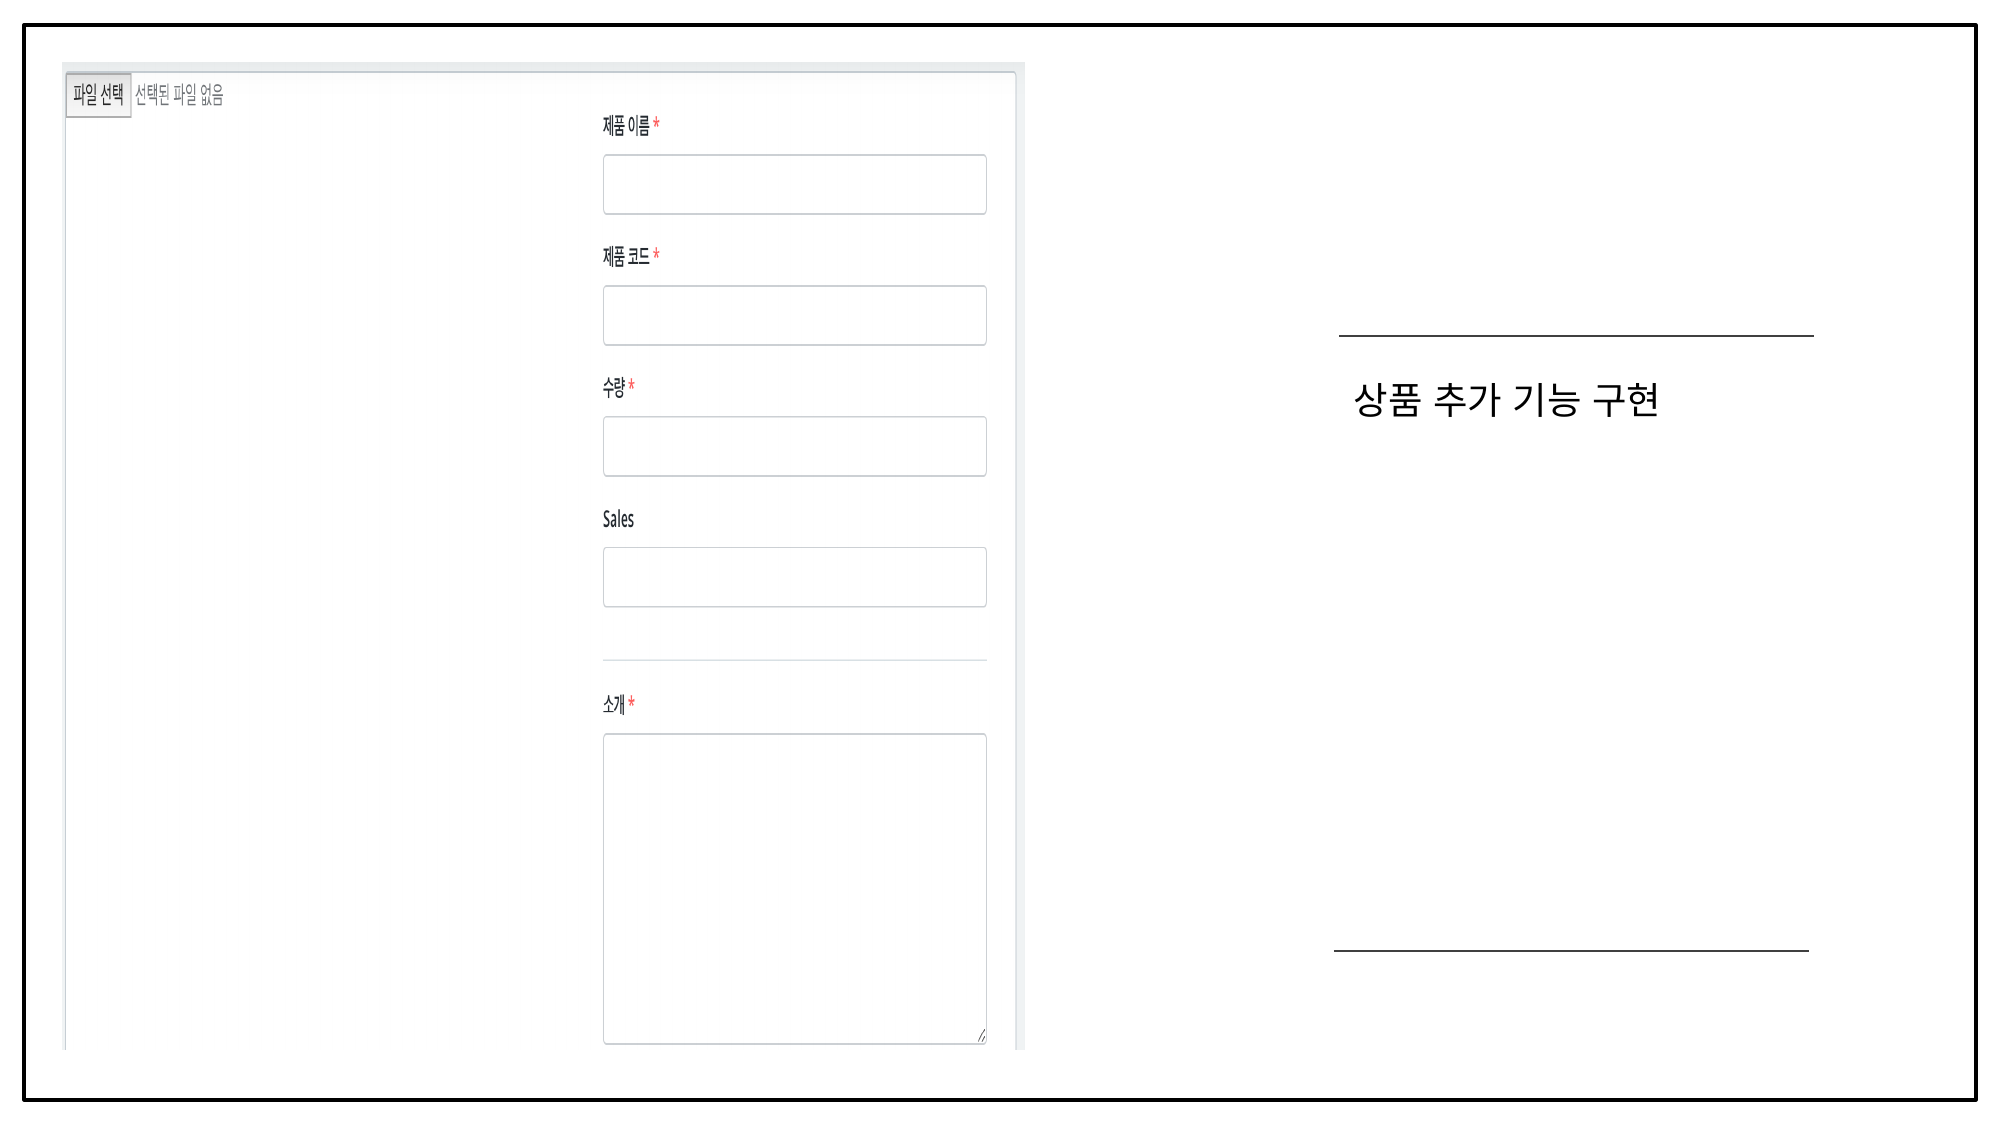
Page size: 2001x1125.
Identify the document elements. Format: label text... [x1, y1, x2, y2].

picture [62, 62, 1026, 1051]
text_box 상품 추가 기능 구현 [1339, 370, 1777, 430]
